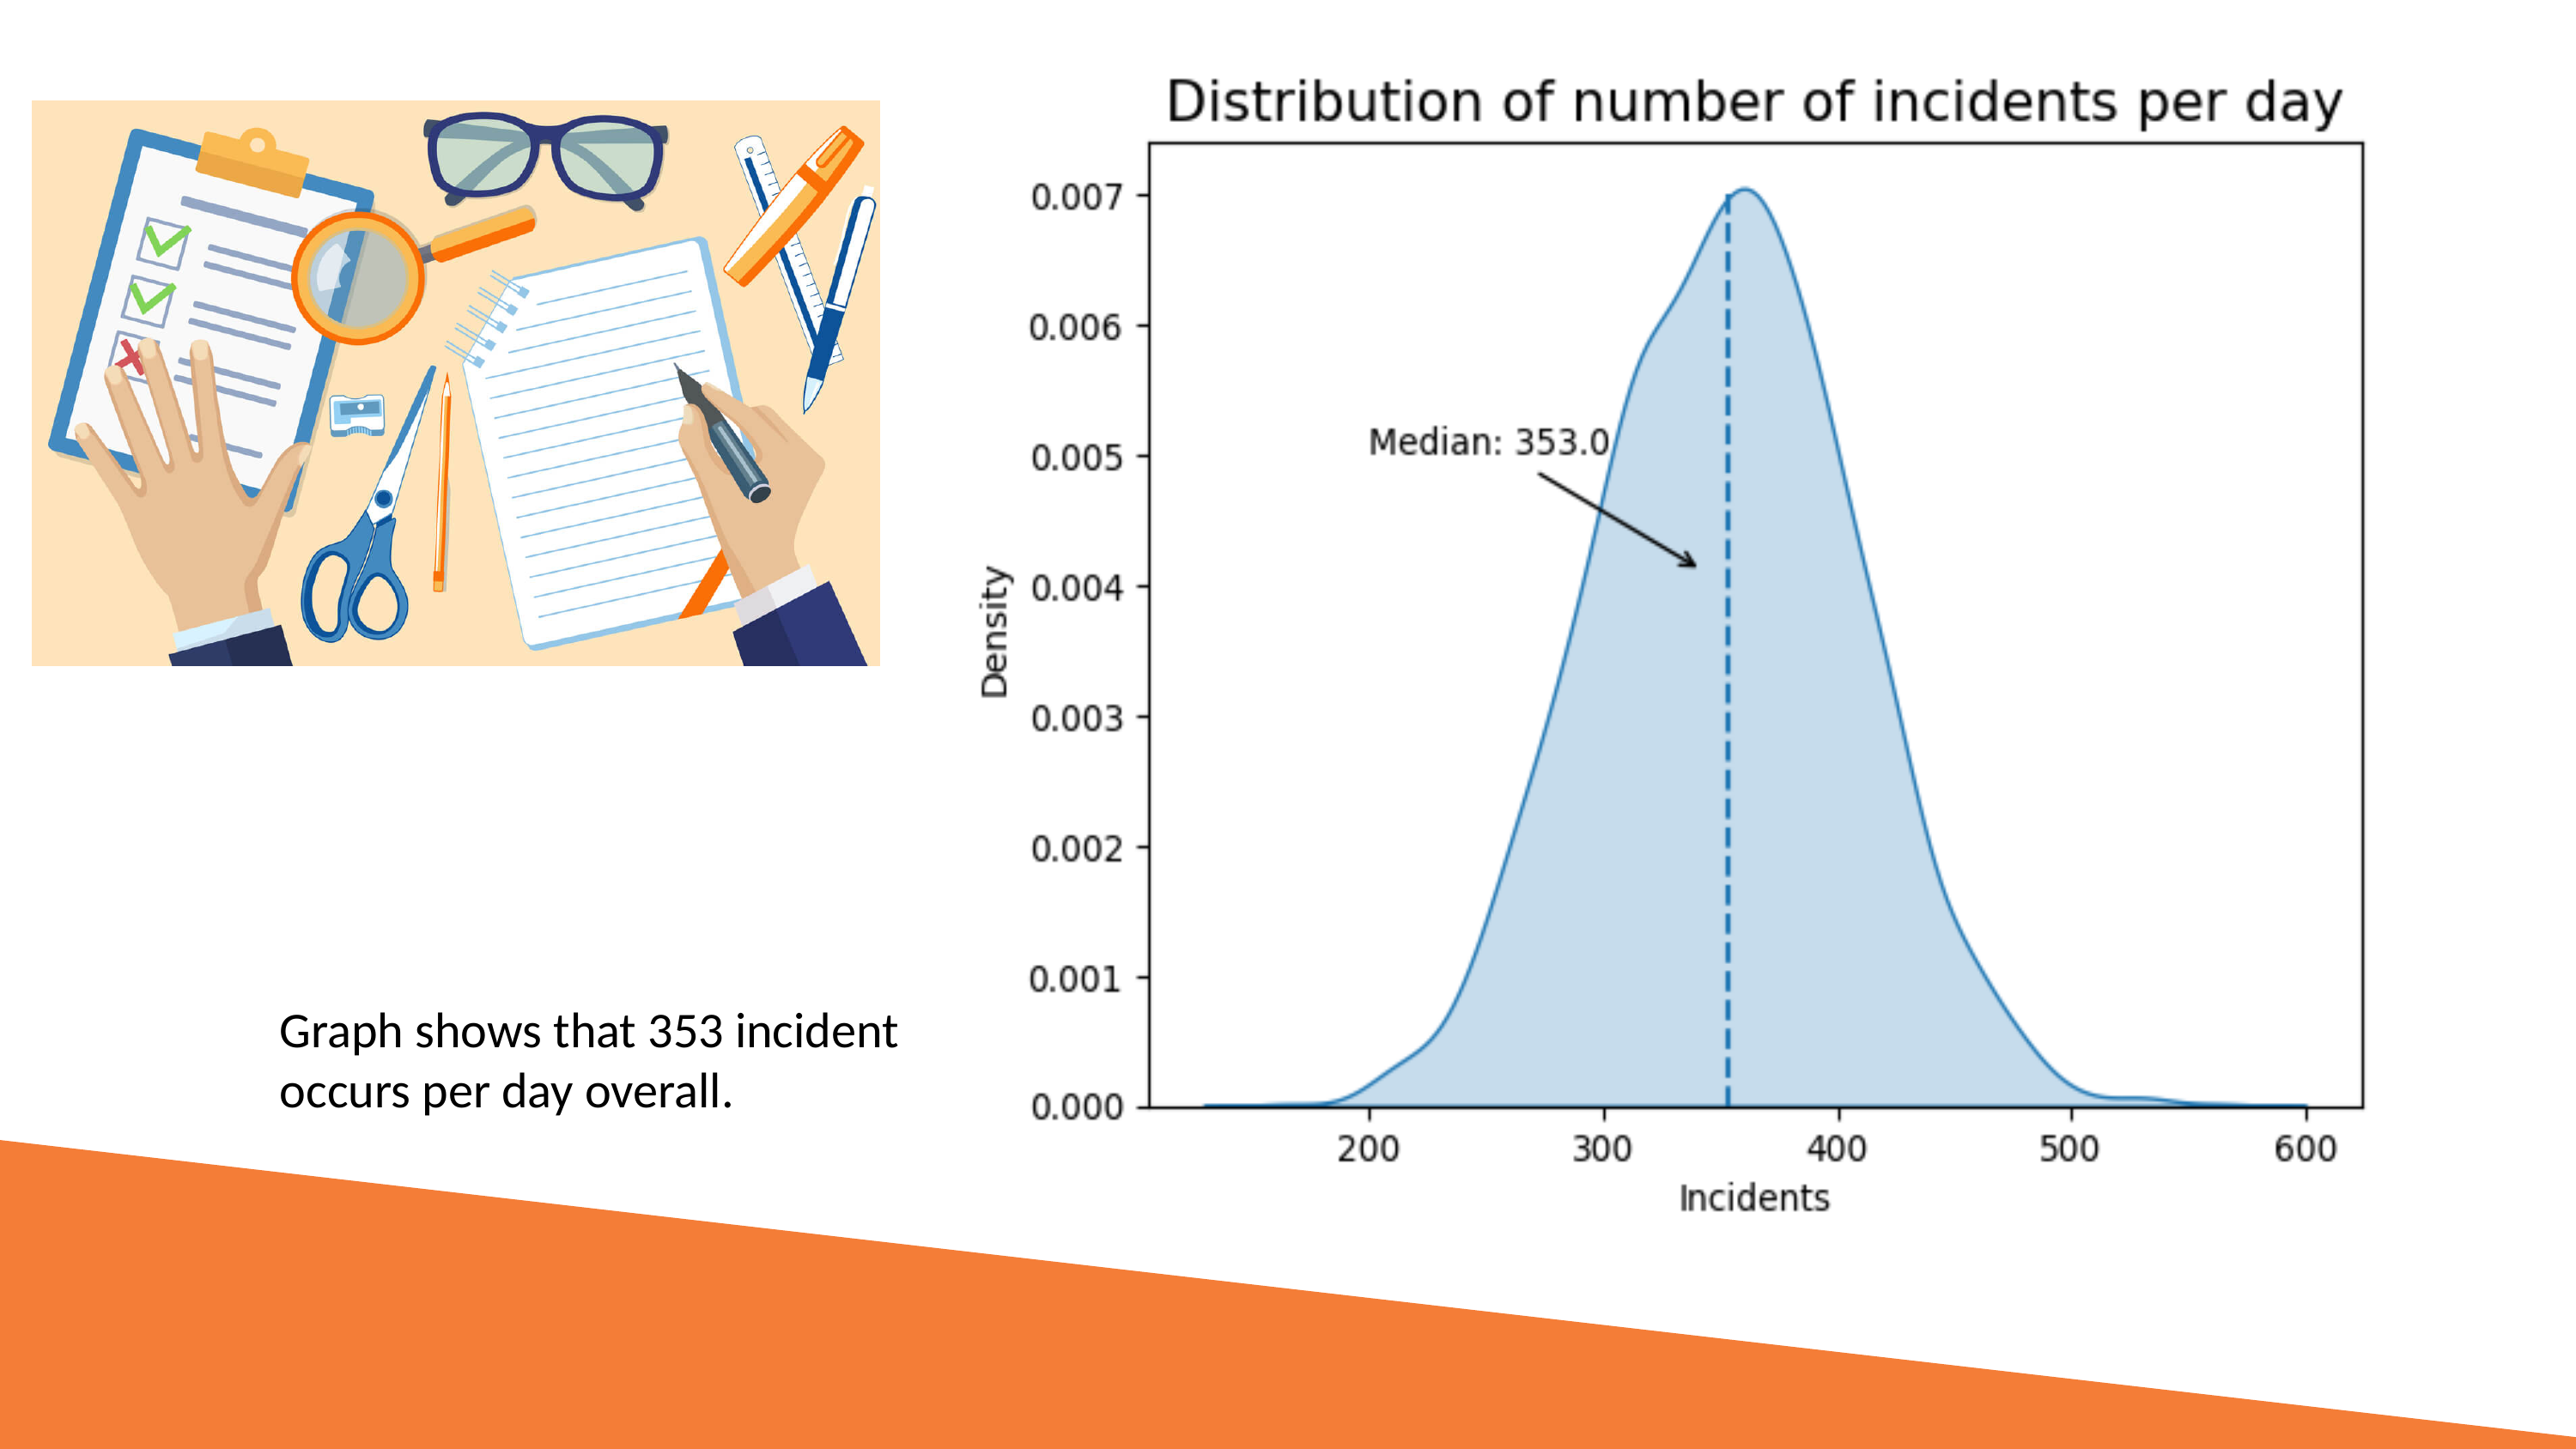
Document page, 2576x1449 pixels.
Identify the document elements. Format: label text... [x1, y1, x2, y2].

picture [956, 54, 2385, 1246]
text_box Graph shows that 353 incident occurs per day overall. [266, 991, 344, 1124]
picture [32, 100, 881, 666]
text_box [350, 282, 1860, 1449]
